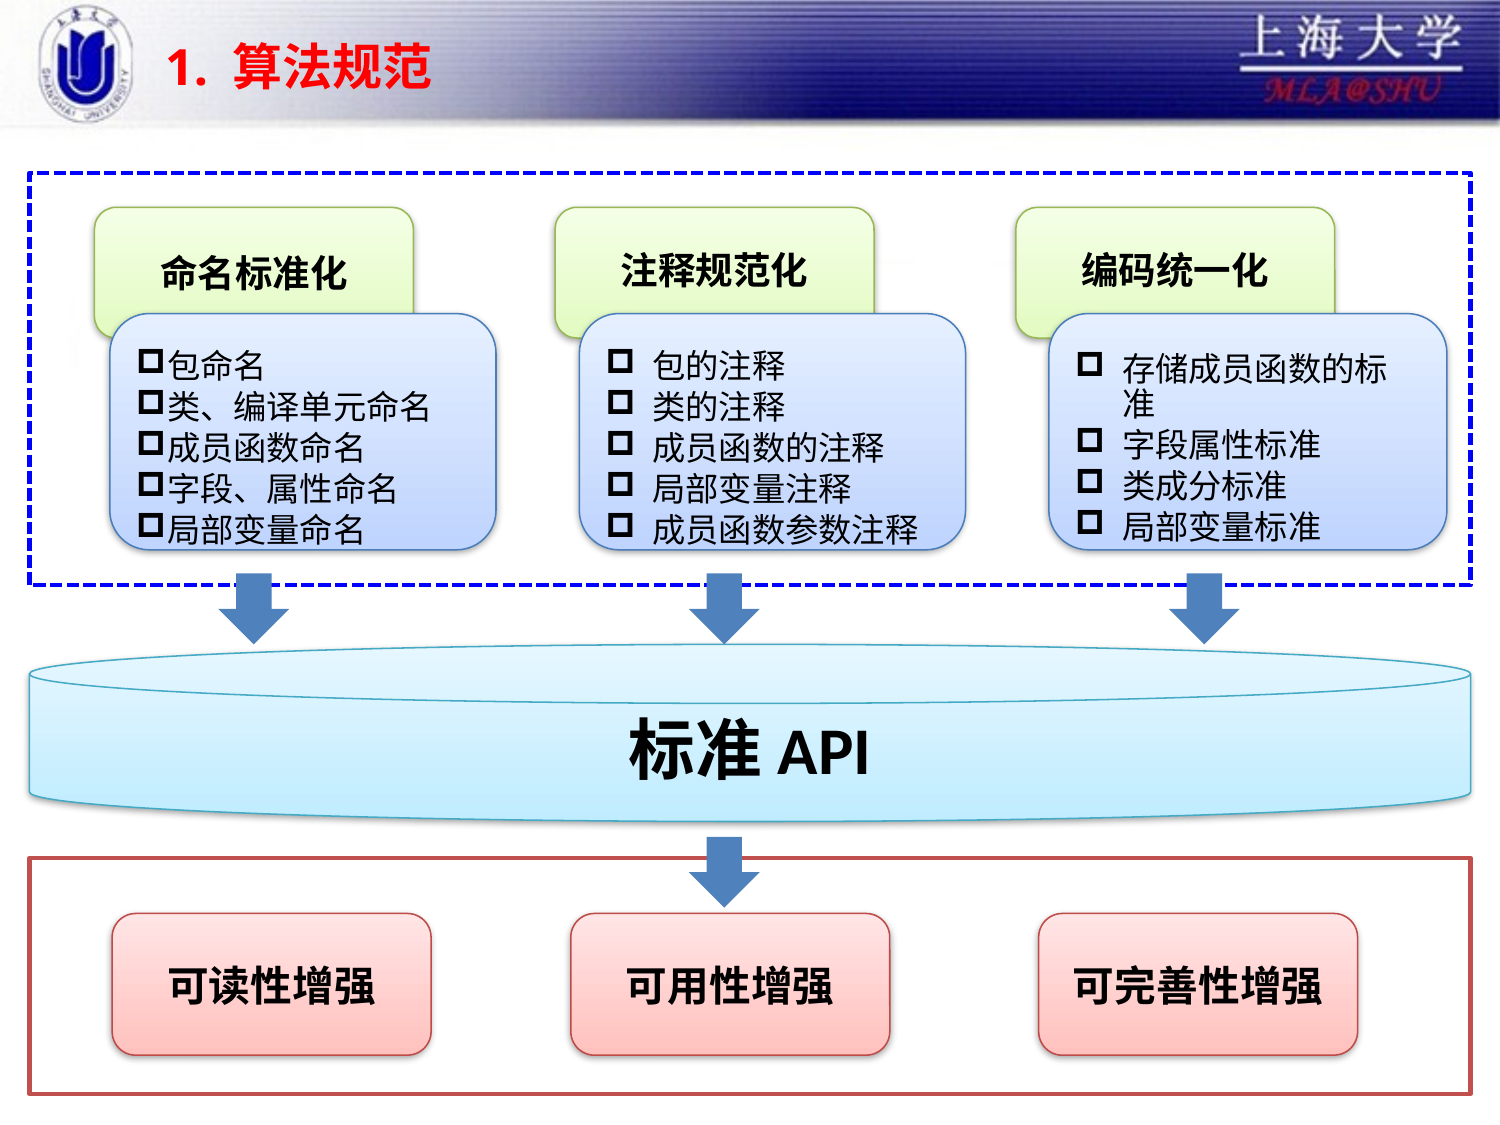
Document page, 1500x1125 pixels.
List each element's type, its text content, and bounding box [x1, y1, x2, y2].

title 1. 算法规范 [150, 0, 1500, 131]
picture [0, 0, 1500, 1125]
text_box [29, 172, 1471, 1095]
